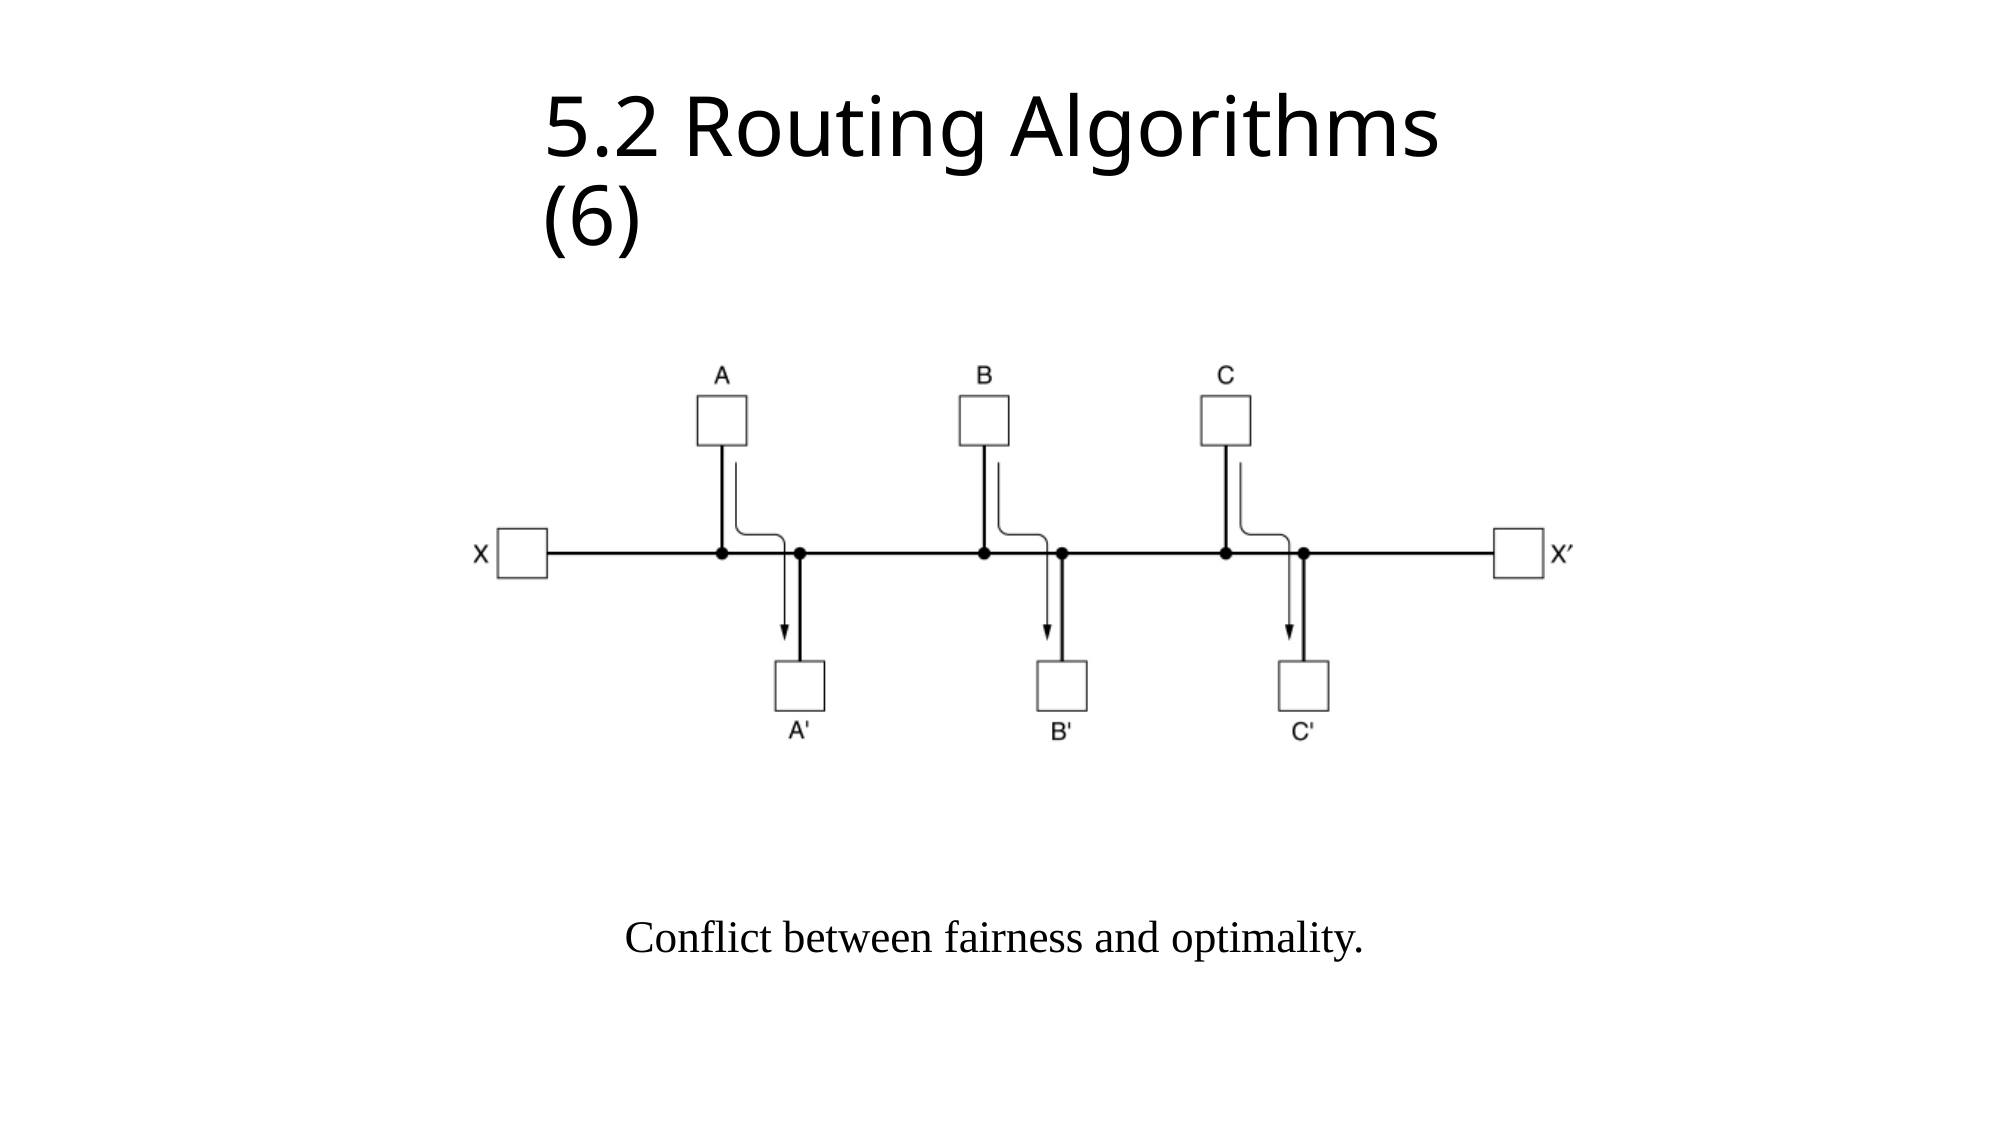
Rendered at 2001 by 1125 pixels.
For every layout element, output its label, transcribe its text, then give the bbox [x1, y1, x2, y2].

text_box [473, 362, 1573, 746]
title 5.2 Routing Algorithms (6) [541, 82, 1456, 273]
text_box Conflict between fairness and optimality. [622, 905, 1376, 962]
